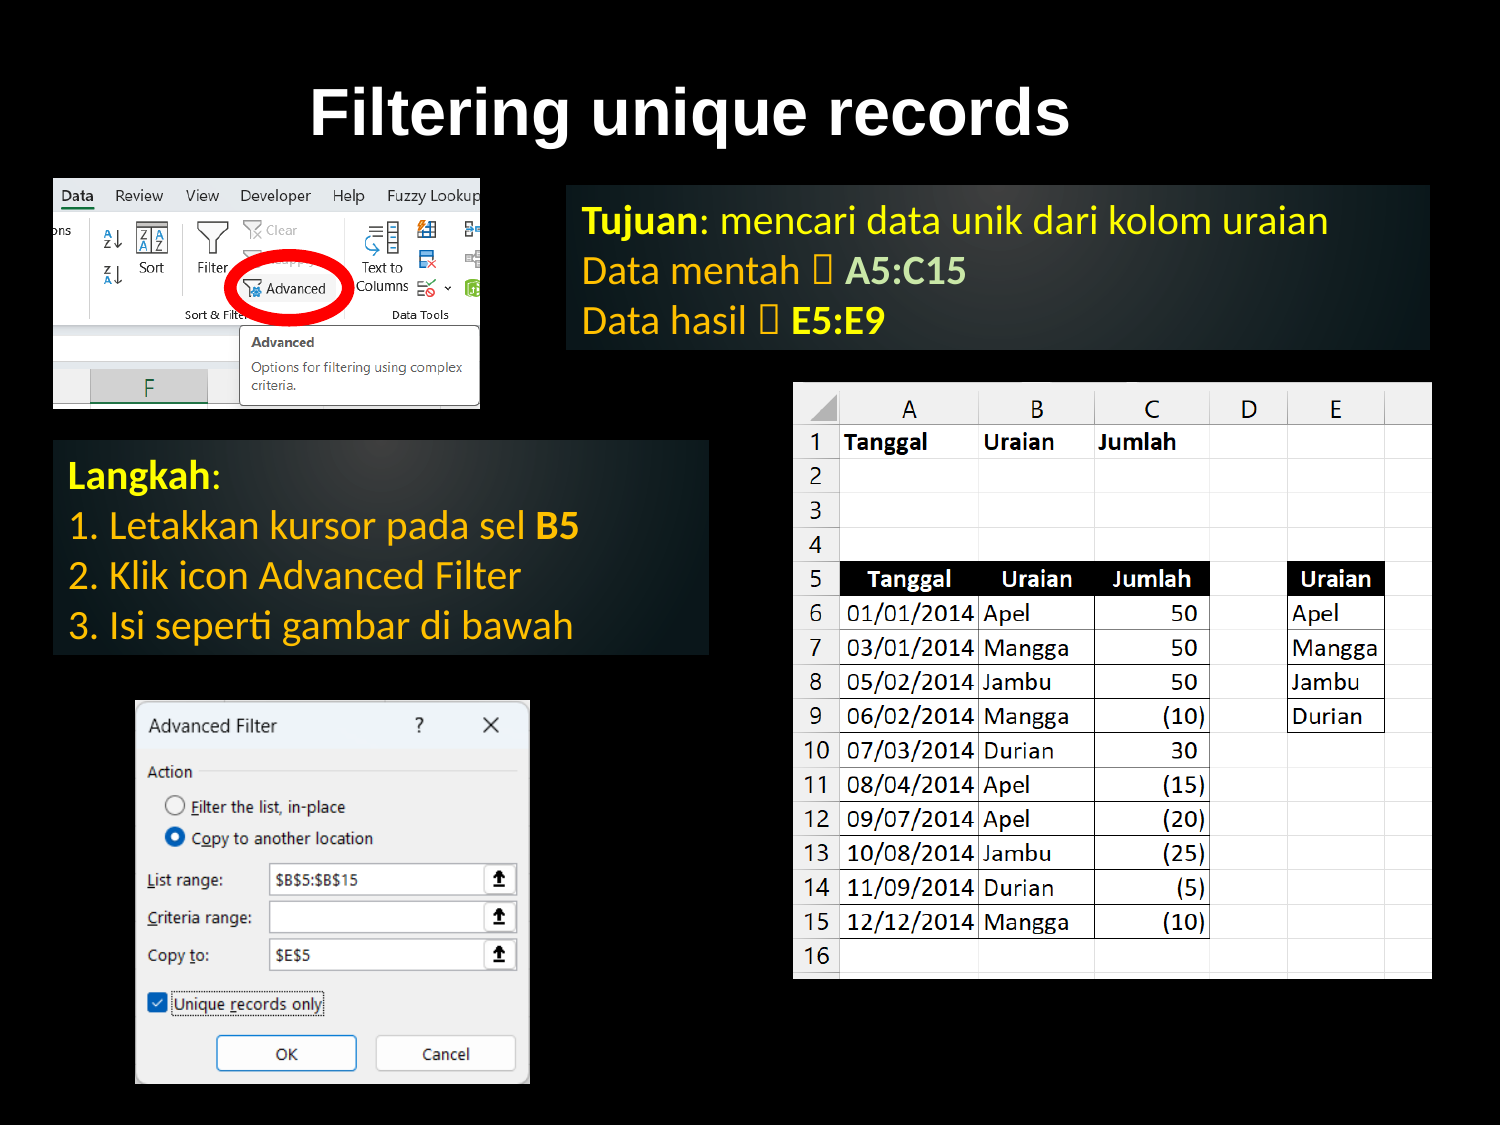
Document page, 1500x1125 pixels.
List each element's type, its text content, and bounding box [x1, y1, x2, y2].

picture [52, 178, 480, 410]
picture [793, 381, 1432, 979]
picture [135, 700, 530, 1084]
text_box Langkah: Letakkan kursor pada sel B5 Klik icon Advanced Filter Isi seperti gambar di bawah [53, 440, 709, 655]
title Filtering unique records [0, 62, 1088, 156]
text_box Tujuan: mencari data unik dari kolom uraian Data mentah  A5:C15 Data hasil  E5:E9 [566, 185, 1430, 350]
